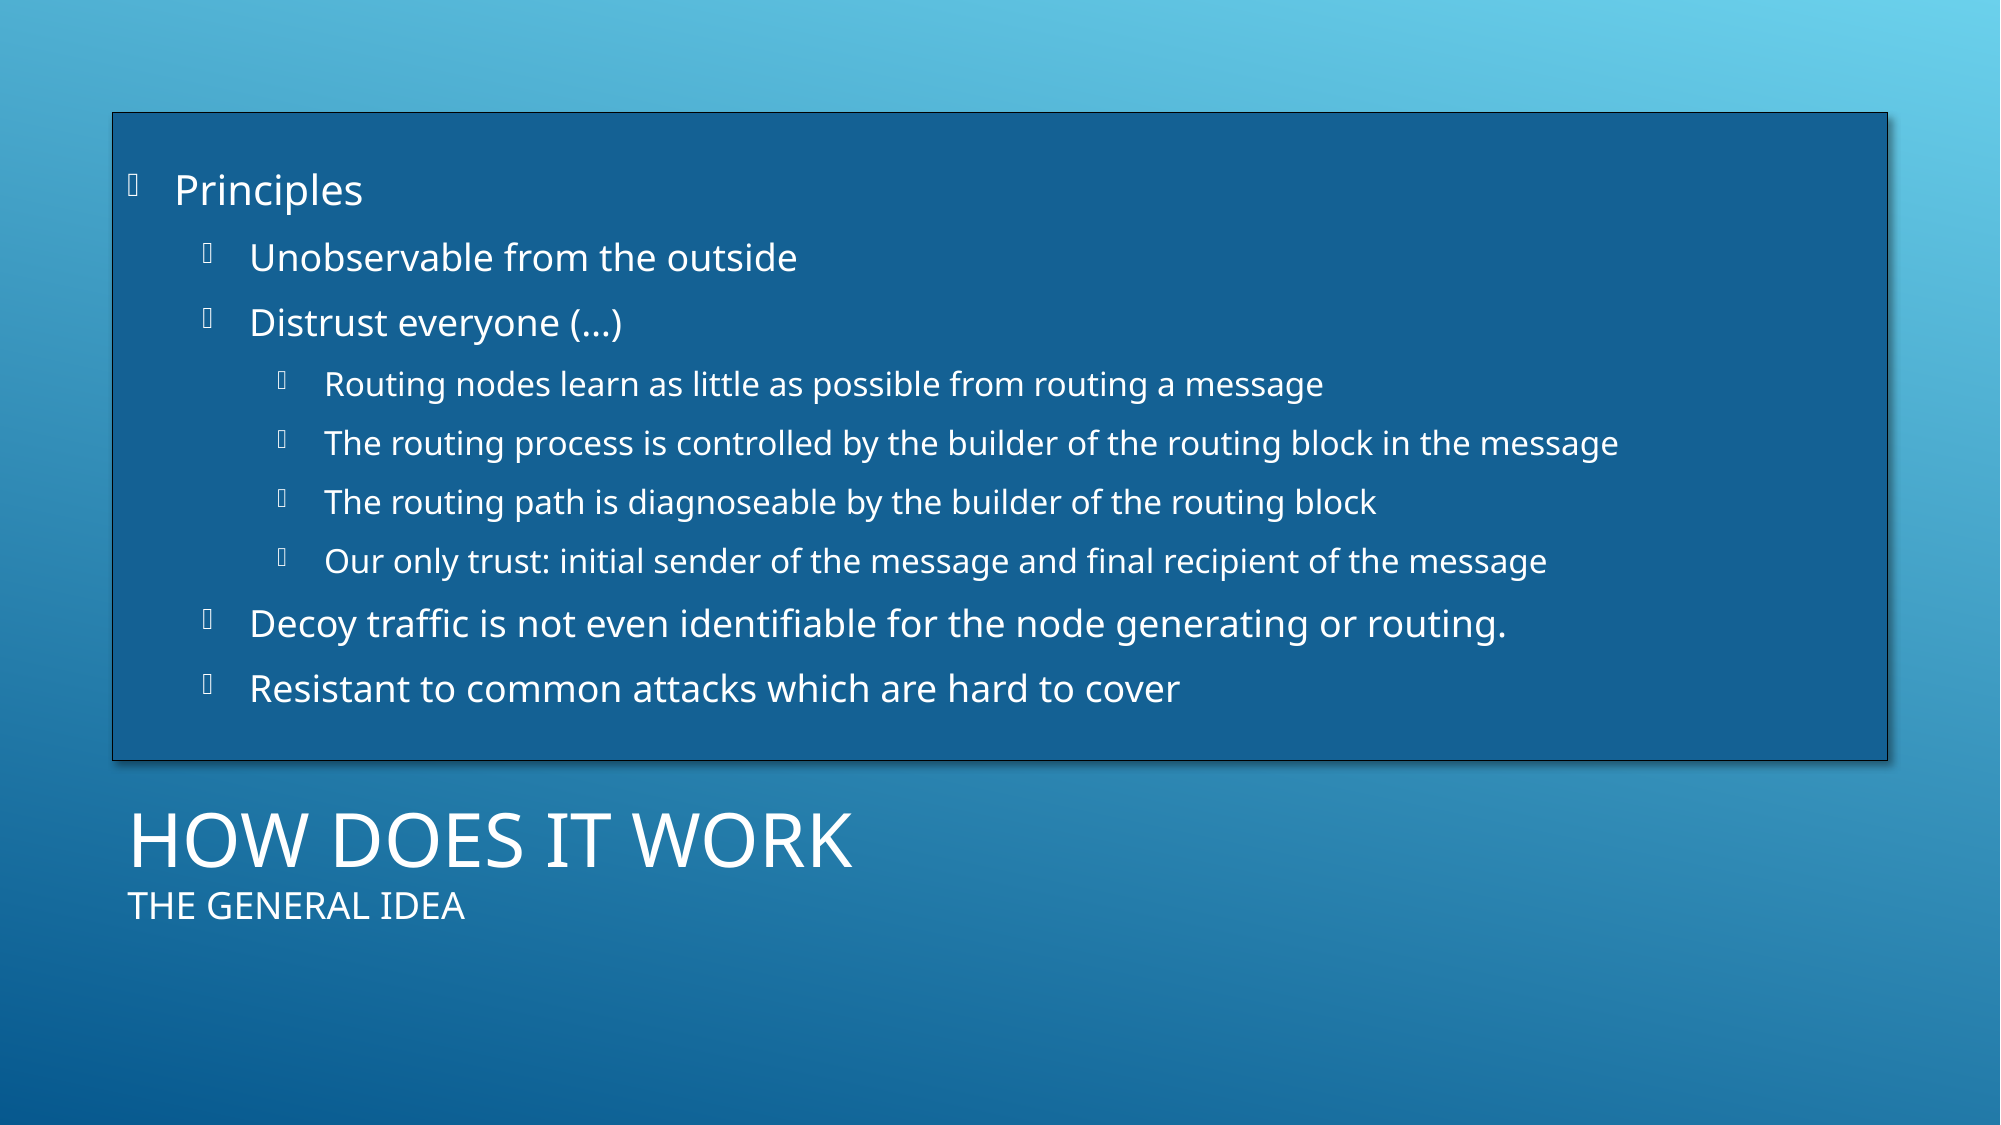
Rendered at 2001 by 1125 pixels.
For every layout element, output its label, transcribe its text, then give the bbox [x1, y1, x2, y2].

title How does it work The general idea [112, 769, 1513, 984]
list Principles Unobservable from the outside Distrust everyone (…) Routing nodes learn as little as possible from routing a message The routing process is controlled by the builder of the routing block in the message The routing path is diagnoseable by the builder of the routing block Our only trust: initial sender of the message and final recipient of the message Decoy traffic is not even identifiable for the node generating or routing. Resistant to common attacks which are hard to cover [112, 112, 1888, 761]
